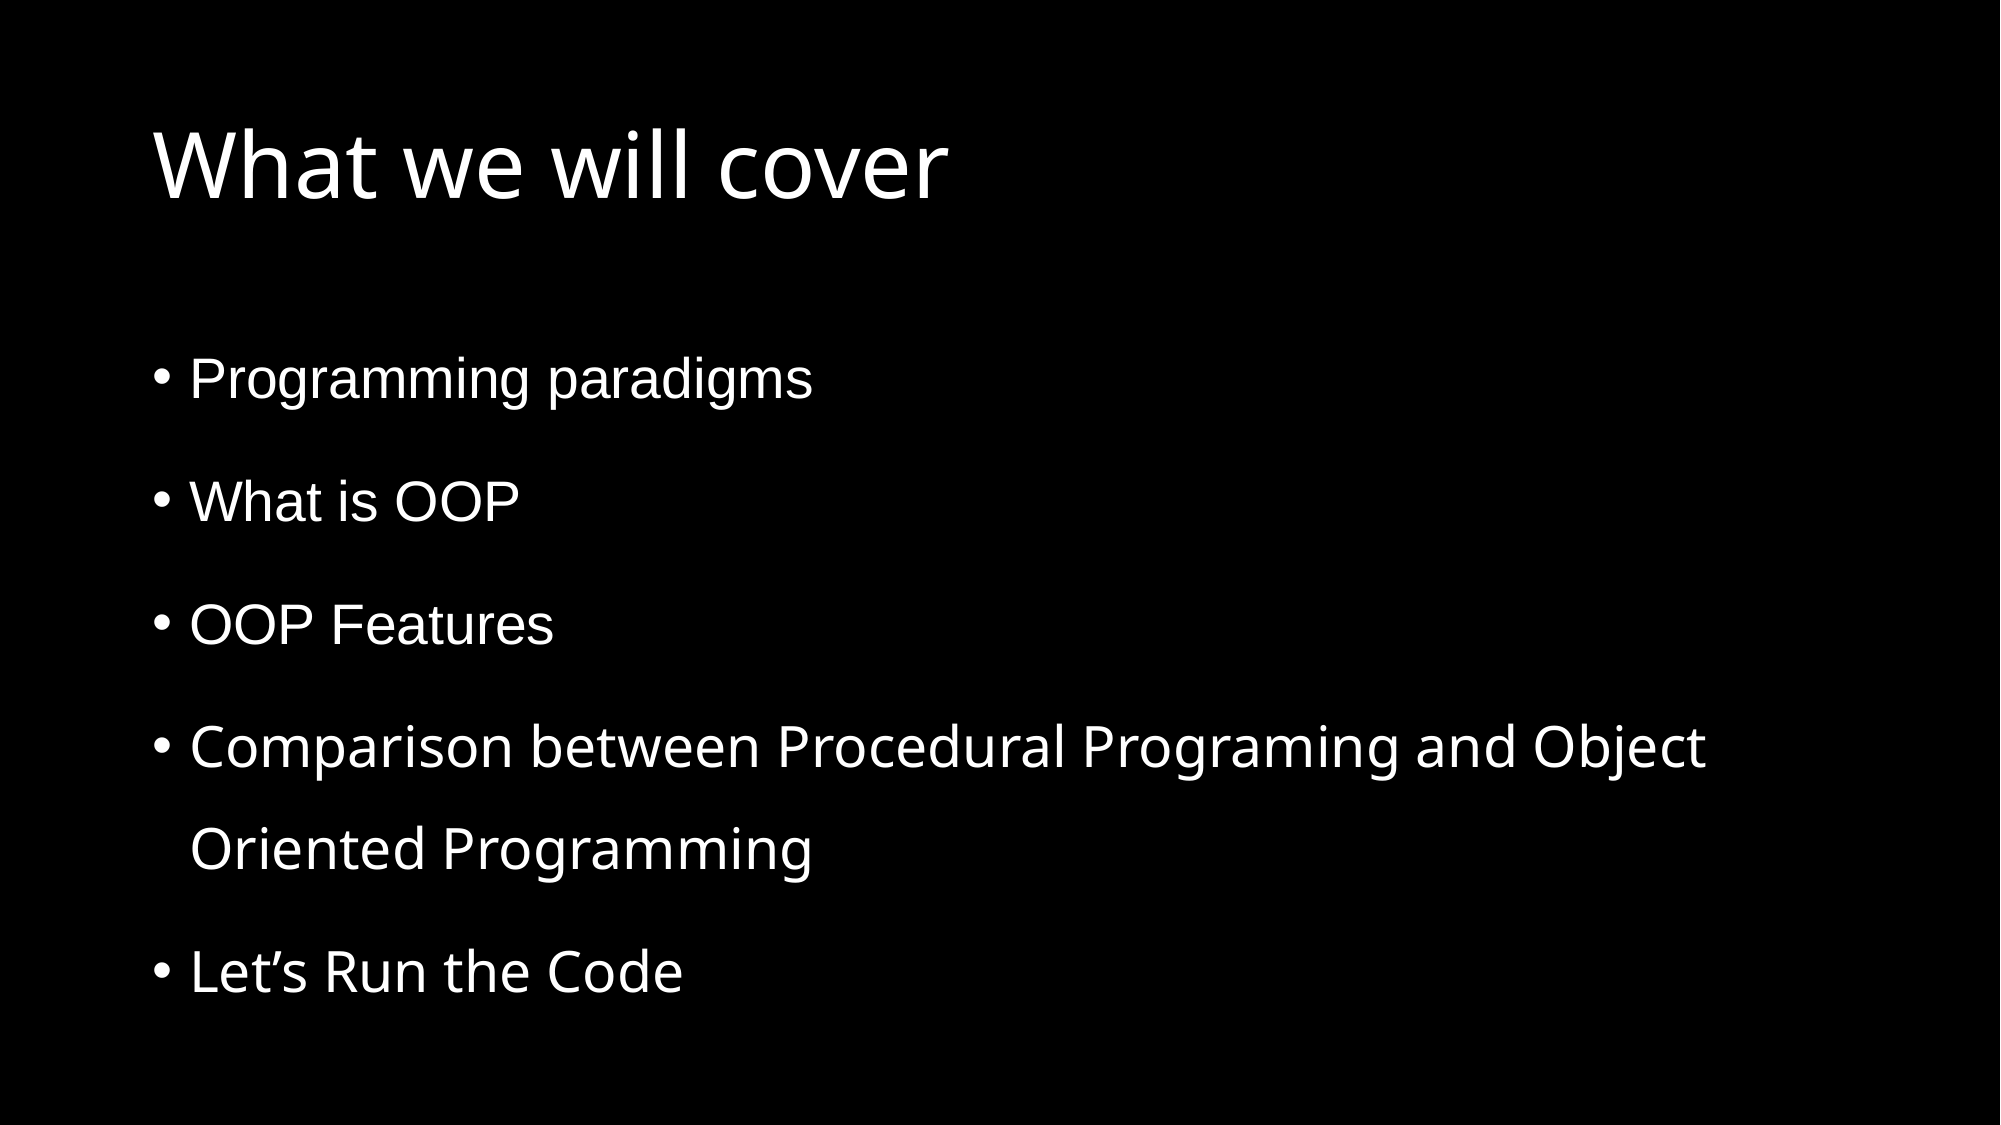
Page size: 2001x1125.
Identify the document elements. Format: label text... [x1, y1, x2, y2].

title What we will cover [137, 59, 1863, 278]
list Programming paradigms What is OOP OOP Features Comparison between Procedural Programing and Object Oriented Programming Let’s Run the Code [137, 299, 1863, 1014]
